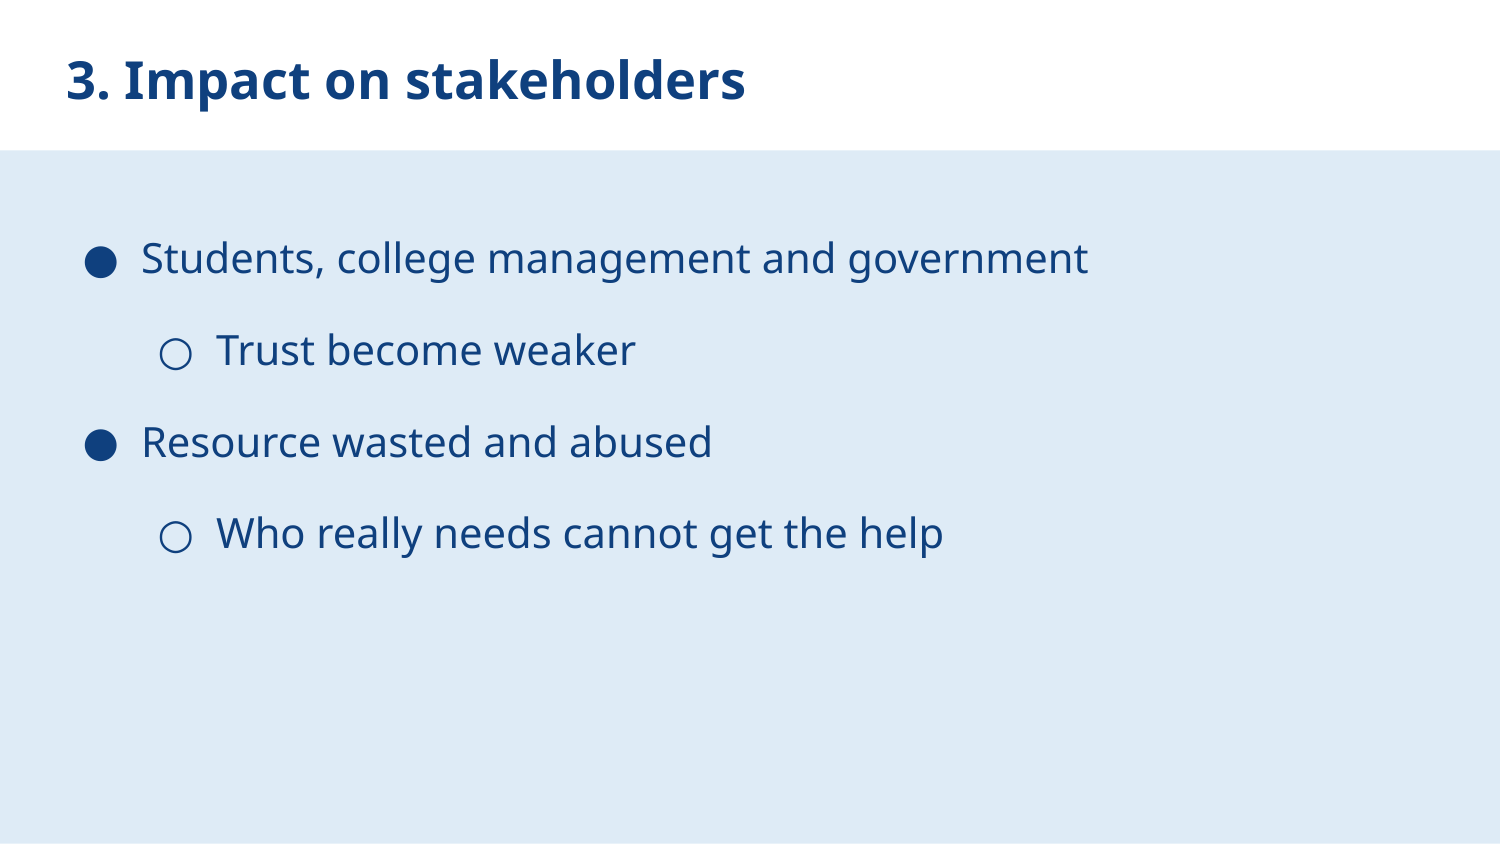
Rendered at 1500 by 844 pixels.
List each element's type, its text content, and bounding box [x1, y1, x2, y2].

text_box [0, 150, 1500, 844]
title 3. Impact on stakeholders [51, 31, 1449, 126]
list Students, college management and government Trust become weaker Resource wasted and abused Who really needs cannot get the help [51, 216, 1449, 778]
